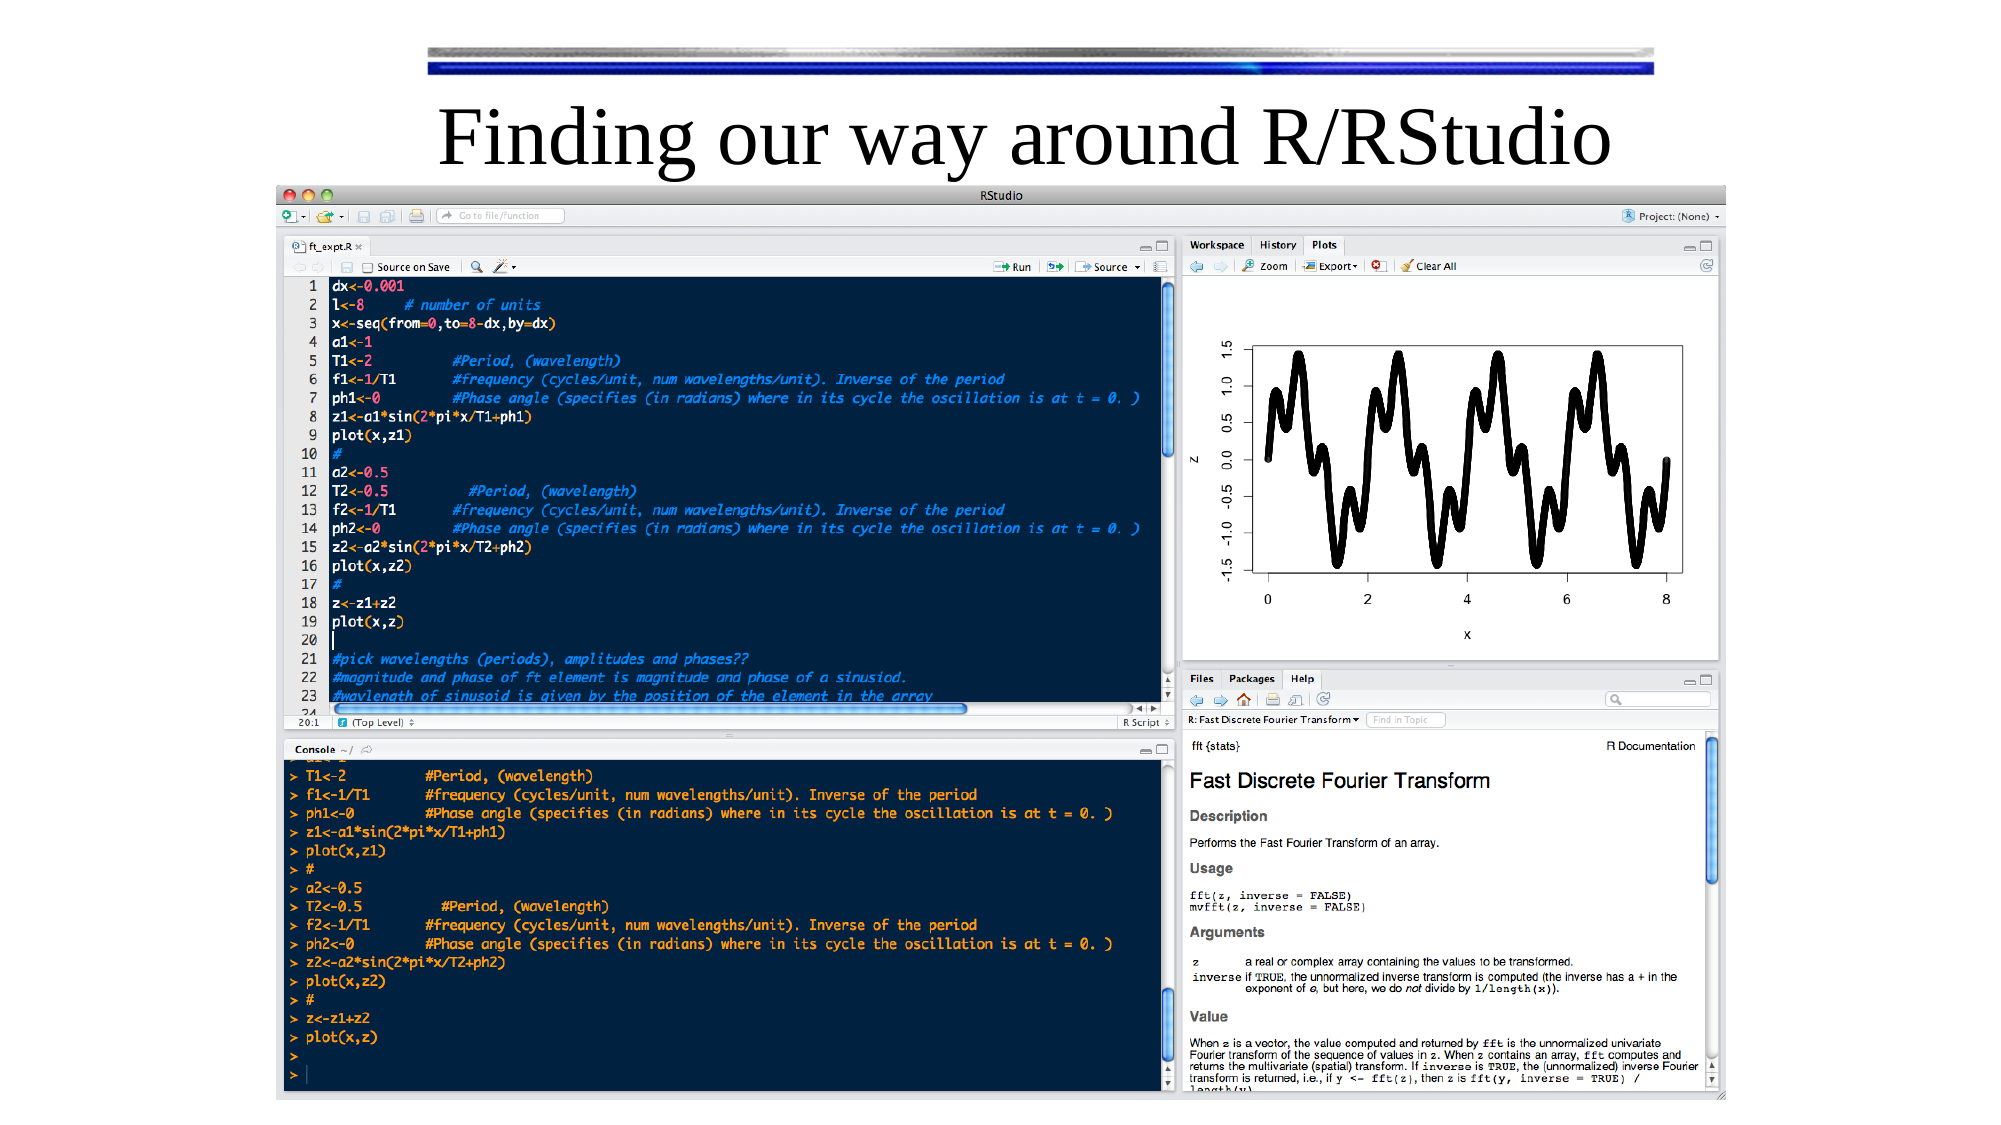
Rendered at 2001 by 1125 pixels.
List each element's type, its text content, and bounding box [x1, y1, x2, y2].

picture [424, 43, 1659, 80]
text_box Finding our way around R/RStudio [330, 39, 1743, 224]
picture [276, 185, 1726, 1100]
